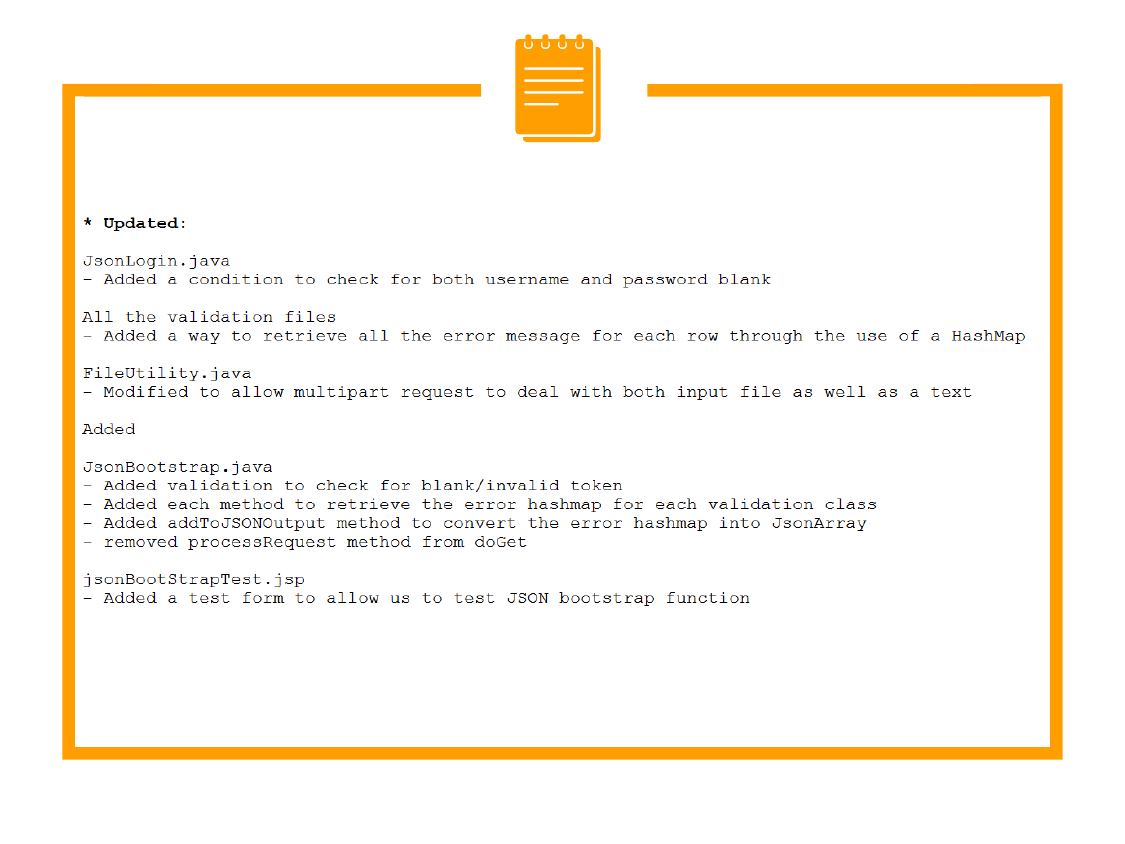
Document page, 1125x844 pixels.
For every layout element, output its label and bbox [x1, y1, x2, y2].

text_box [515, 34, 601, 143]
picture [82, 212, 1049, 635]
